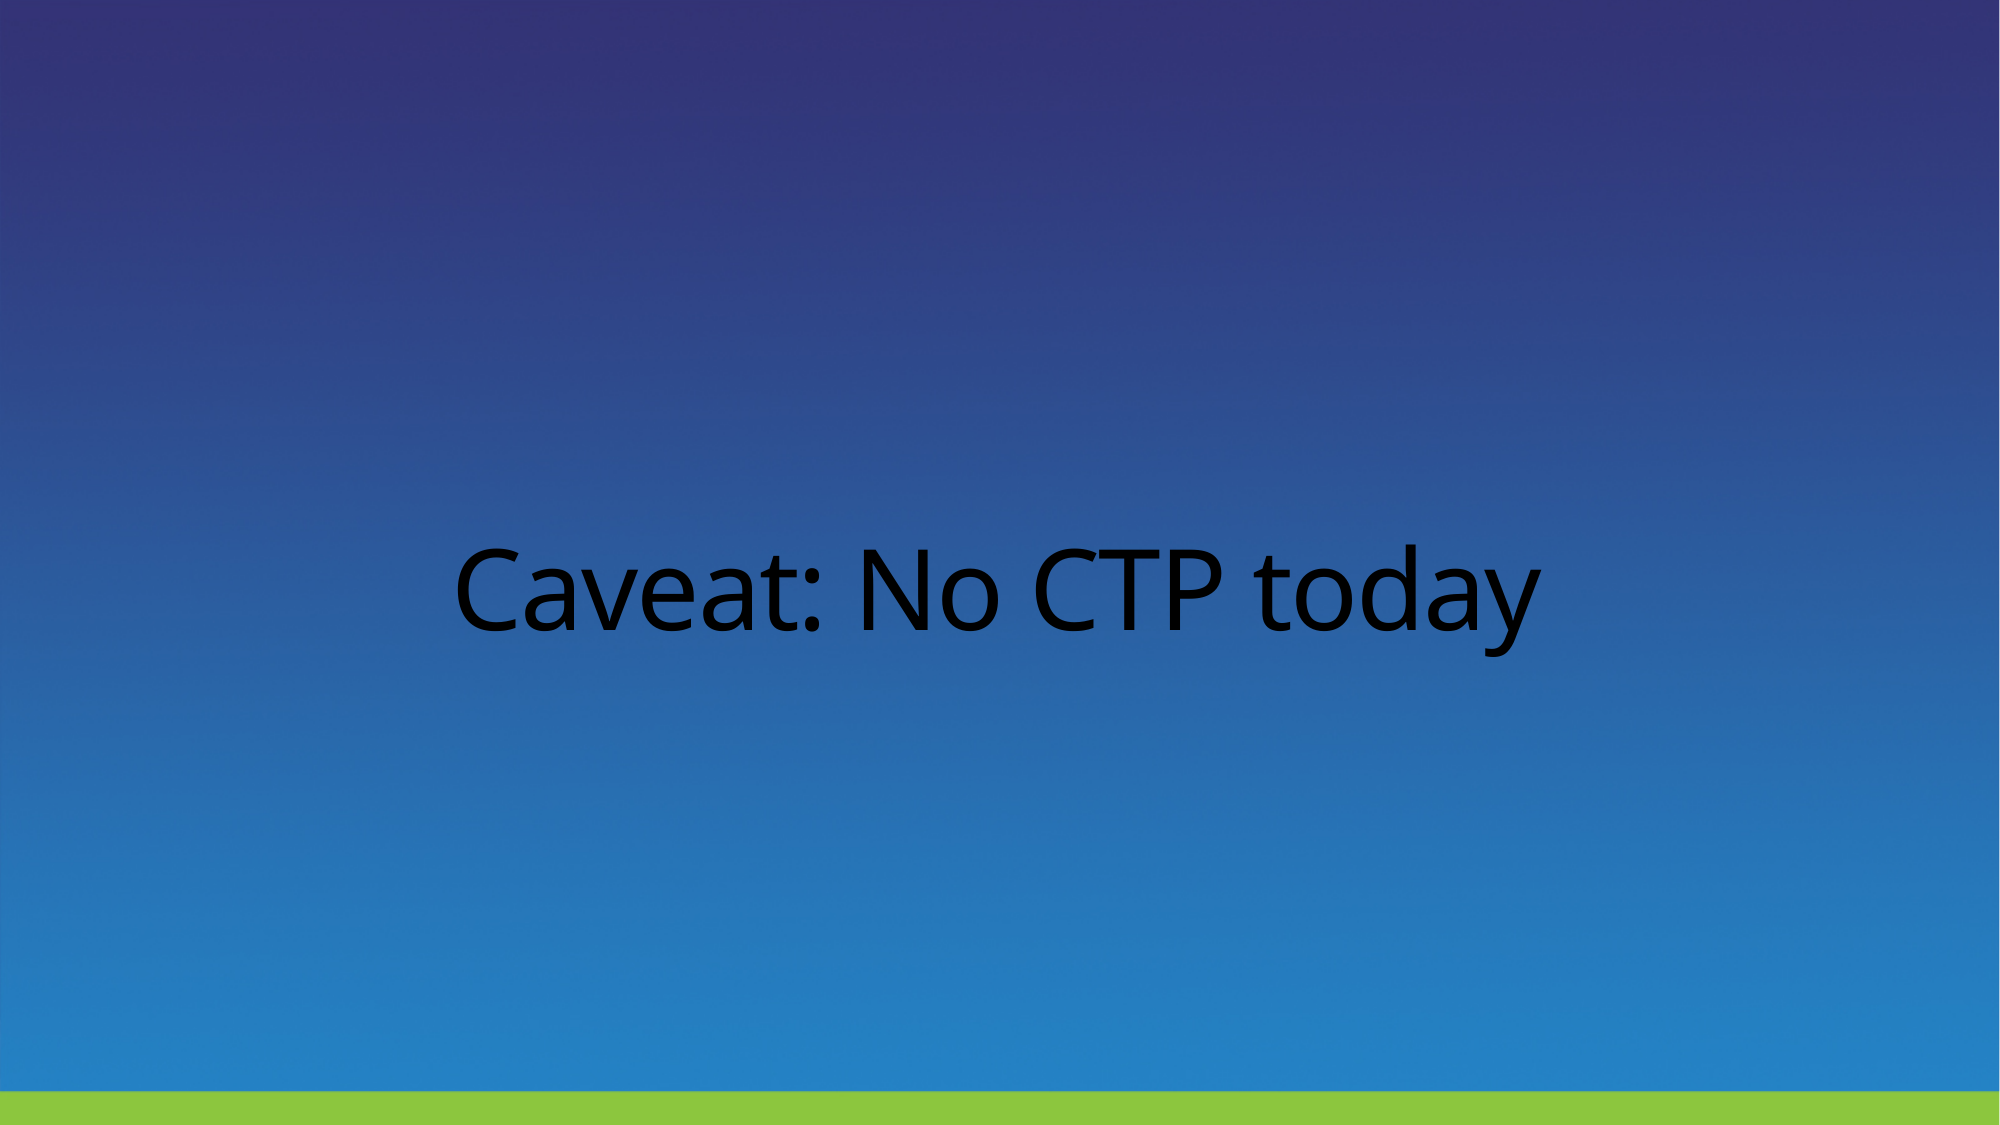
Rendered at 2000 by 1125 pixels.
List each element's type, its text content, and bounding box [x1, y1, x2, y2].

picture [0, 0, 2000, 1125]
title Caveat: No CTP today [80, 533, 1914, 657]
